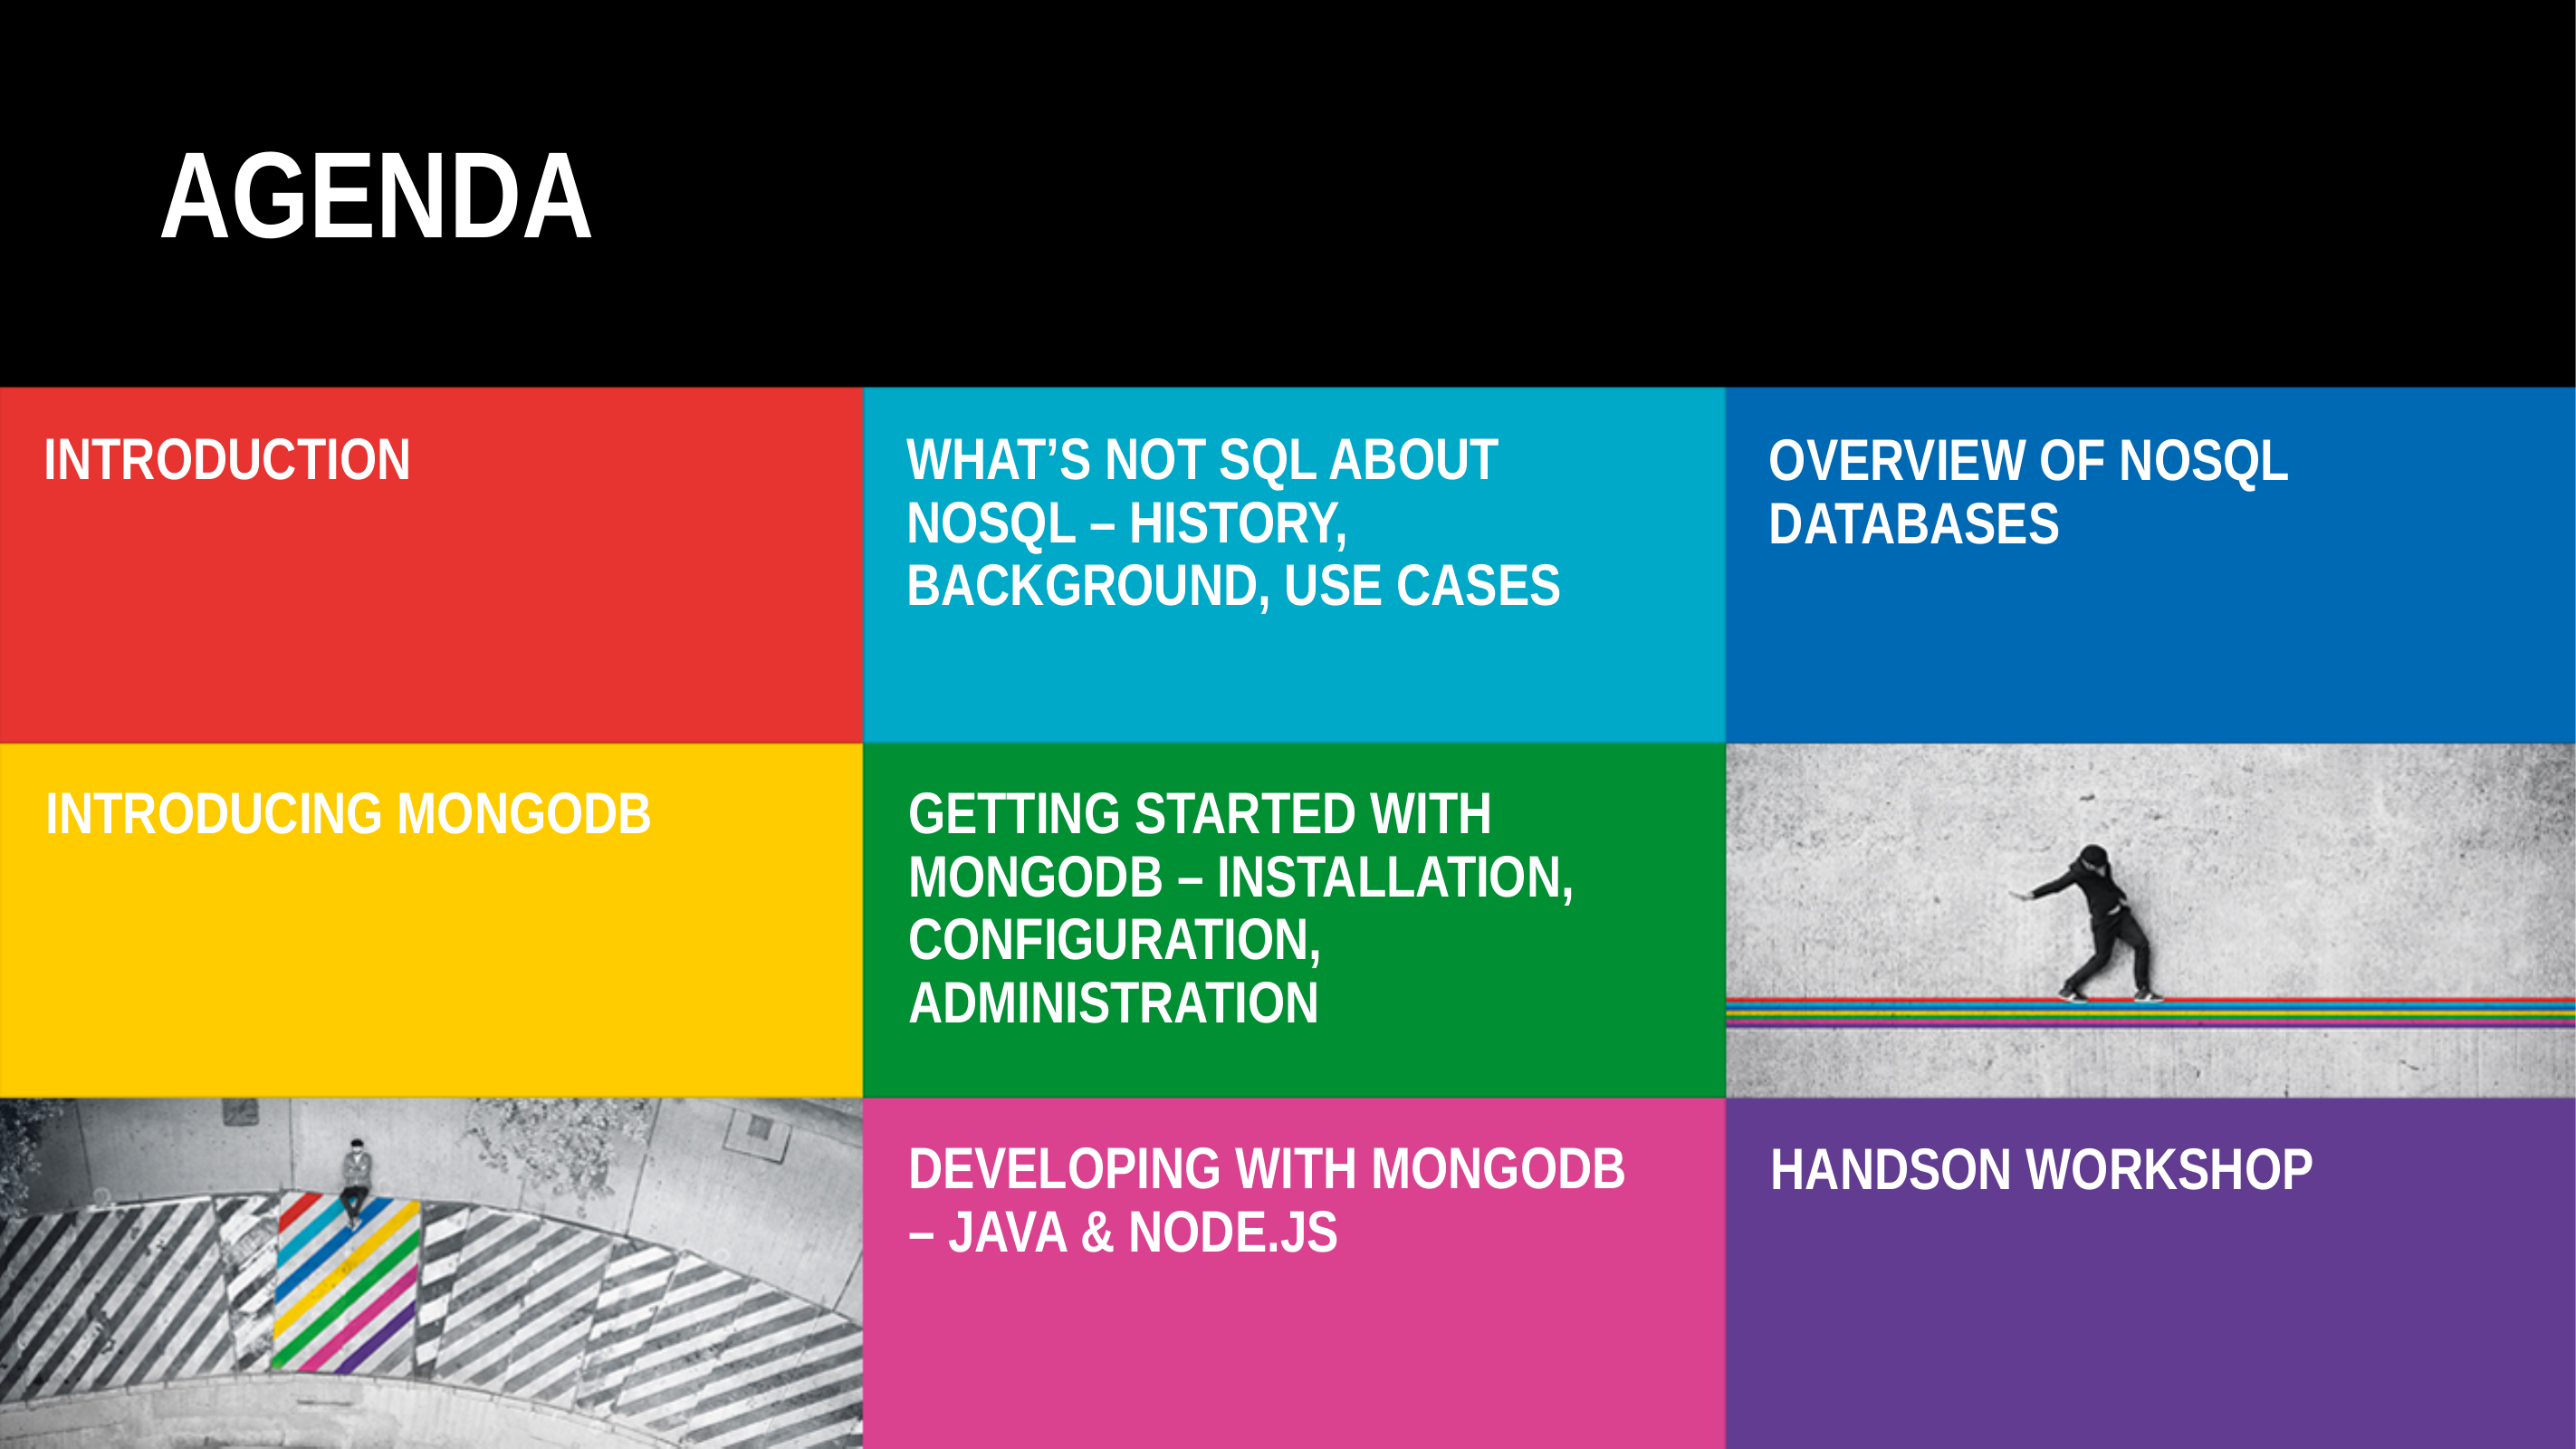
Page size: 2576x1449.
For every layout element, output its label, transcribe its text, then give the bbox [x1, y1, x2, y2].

title Agenda [145, 125, 2367, 341]
list Overview of NoSQL databases [1755, 423, 2542, 696]
list Getting started with MongoDB – installation, configuration, Administration [895, 776, 1681, 1048]
list What’s not SQL about NOSQL – history, background, use cases [893, 422, 1680, 694]
list Introduction [30, 422, 817, 694]
list Introducing Mongodb [32, 776, 819, 1048]
list Handson Workshop [1757, 1132, 2544, 1404]
picture [0, 0, 2576, 1449]
list Developing with MongoDB – Java & Node.js [895, 1131, 1681, 1403]
